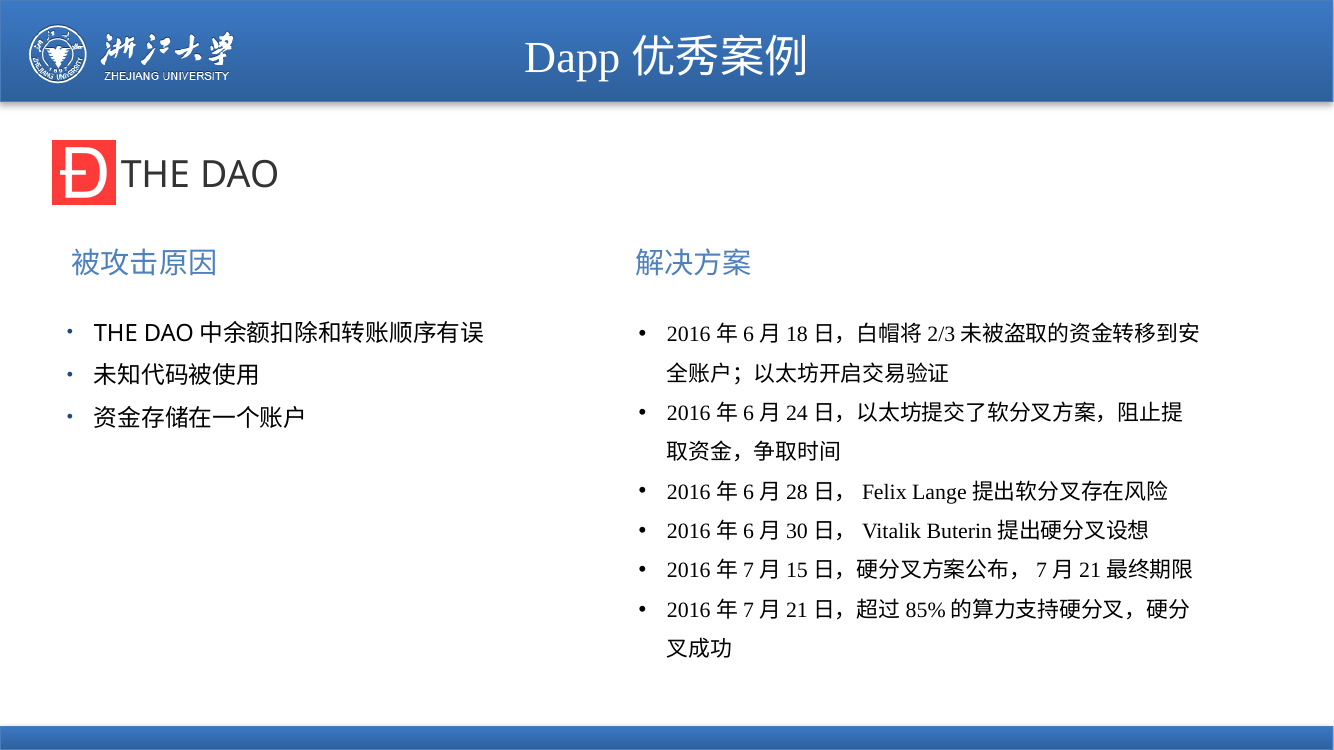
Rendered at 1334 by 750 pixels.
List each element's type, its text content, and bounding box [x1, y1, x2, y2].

text_box THE DAO中余额扣除和转账顺序有误 未知代码被使用 资金存储在一个账户 [9, 295, 560, 440]
text_box THE DAO [119, 142, 294, 202]
title Dapp优秀案例 [0, 19, 1334, 91]
text_box 解决方案 [620, 237, 768, 288]
picture [52, 140, 116, 205]
text_box 被攻击原因 [56, 237, 233, 288]
text_box 2016年6月18日，白帽将2/3未被盗取的资金转移到安全账户；以太坊开启交易验证 2016年6月24日，以太坊提交了软分叉方案，阻止提取资金，争取时间 2016年6月28日，Felix Lange提出软分叉存在风险 2016年6月30日，Vitalik Buterin提出硬分叉设想 2016年7月15日，硬分叉方案公布，7月21最终期限 2016年7月21日，超过85%的算力支持硬分叉，硬分叉成功 [549, 299, 1216, 669]
